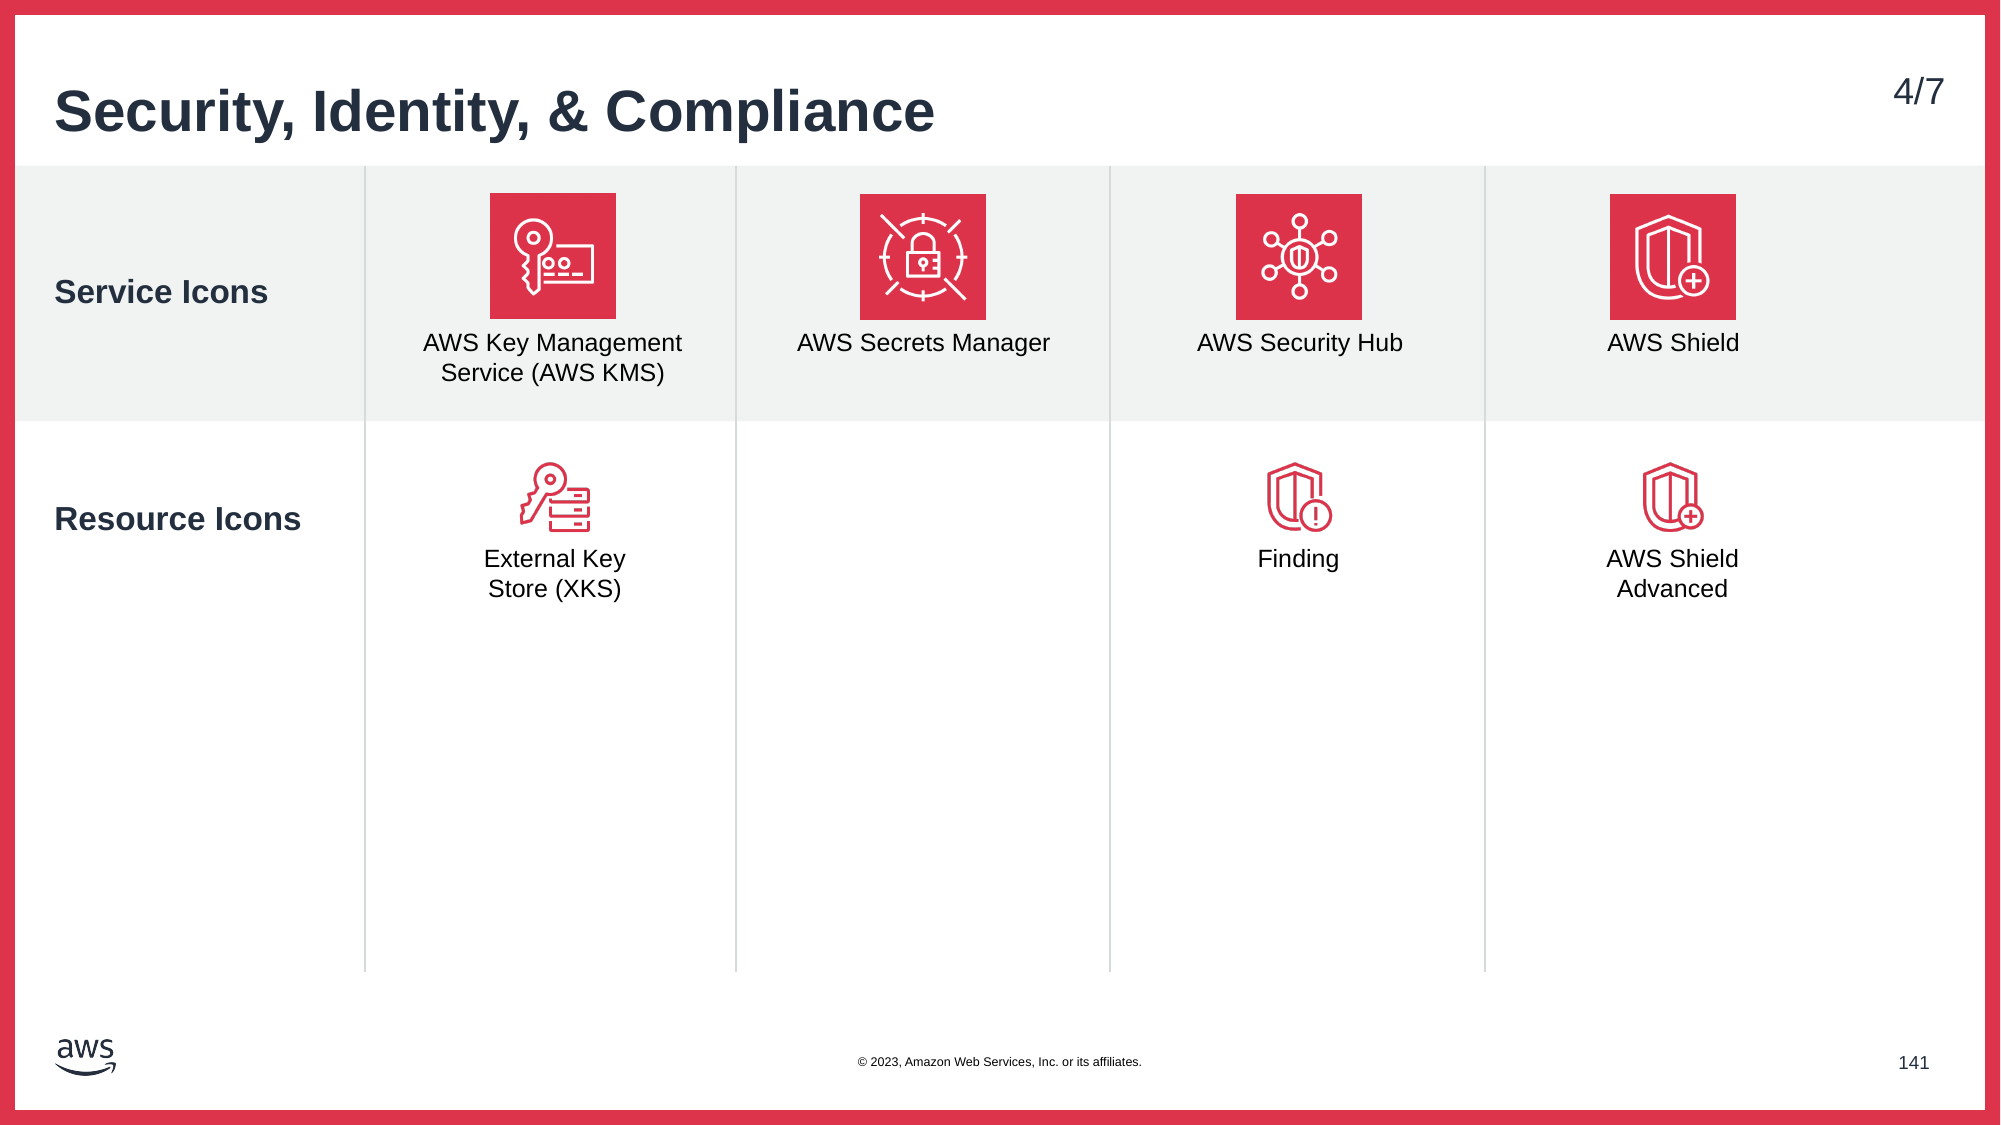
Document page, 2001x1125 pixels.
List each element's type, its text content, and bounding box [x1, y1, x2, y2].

footer © 2023, Amazon Web Services, Inc. or its affiliates. [662, 1031, 1338, 1092]
text_box External Key Store (XKS) [441, 534, 669, 610]
text_box AWS Key Management Service (AWS KMS) [369, 319, 735, 394]
picture [1610, 194, 1736, 320]
picture [1261, 459, 1337, 535]
text_box Finding [1184, 534, 1413, 580]
picture [860, 194, 986, 320]
list 4/7 [1693, 59, 1961, 166]
slide_number 141 [1494, 1031, 1945, 1092]
picture [1635, 459, 1711, 535]
text_box AWS Shield Advanced [1558, 534, 1787, 610]
title Security, Identity, & Compliance [39, 59, 1457, 166]
text_box AWS Shield [1493, 319, 1855, 364]
picture [1236, 194, 1362, 320]
text_box AWS Security Hub [1113, 319, 1484, 364]
text_box AWS Secrets Manager [736, 319, 1109, 364]
picture [490, 193, 616, 319]
picture [517, 459, 593, 535]
picture [55, 1039, 116, 1076]
